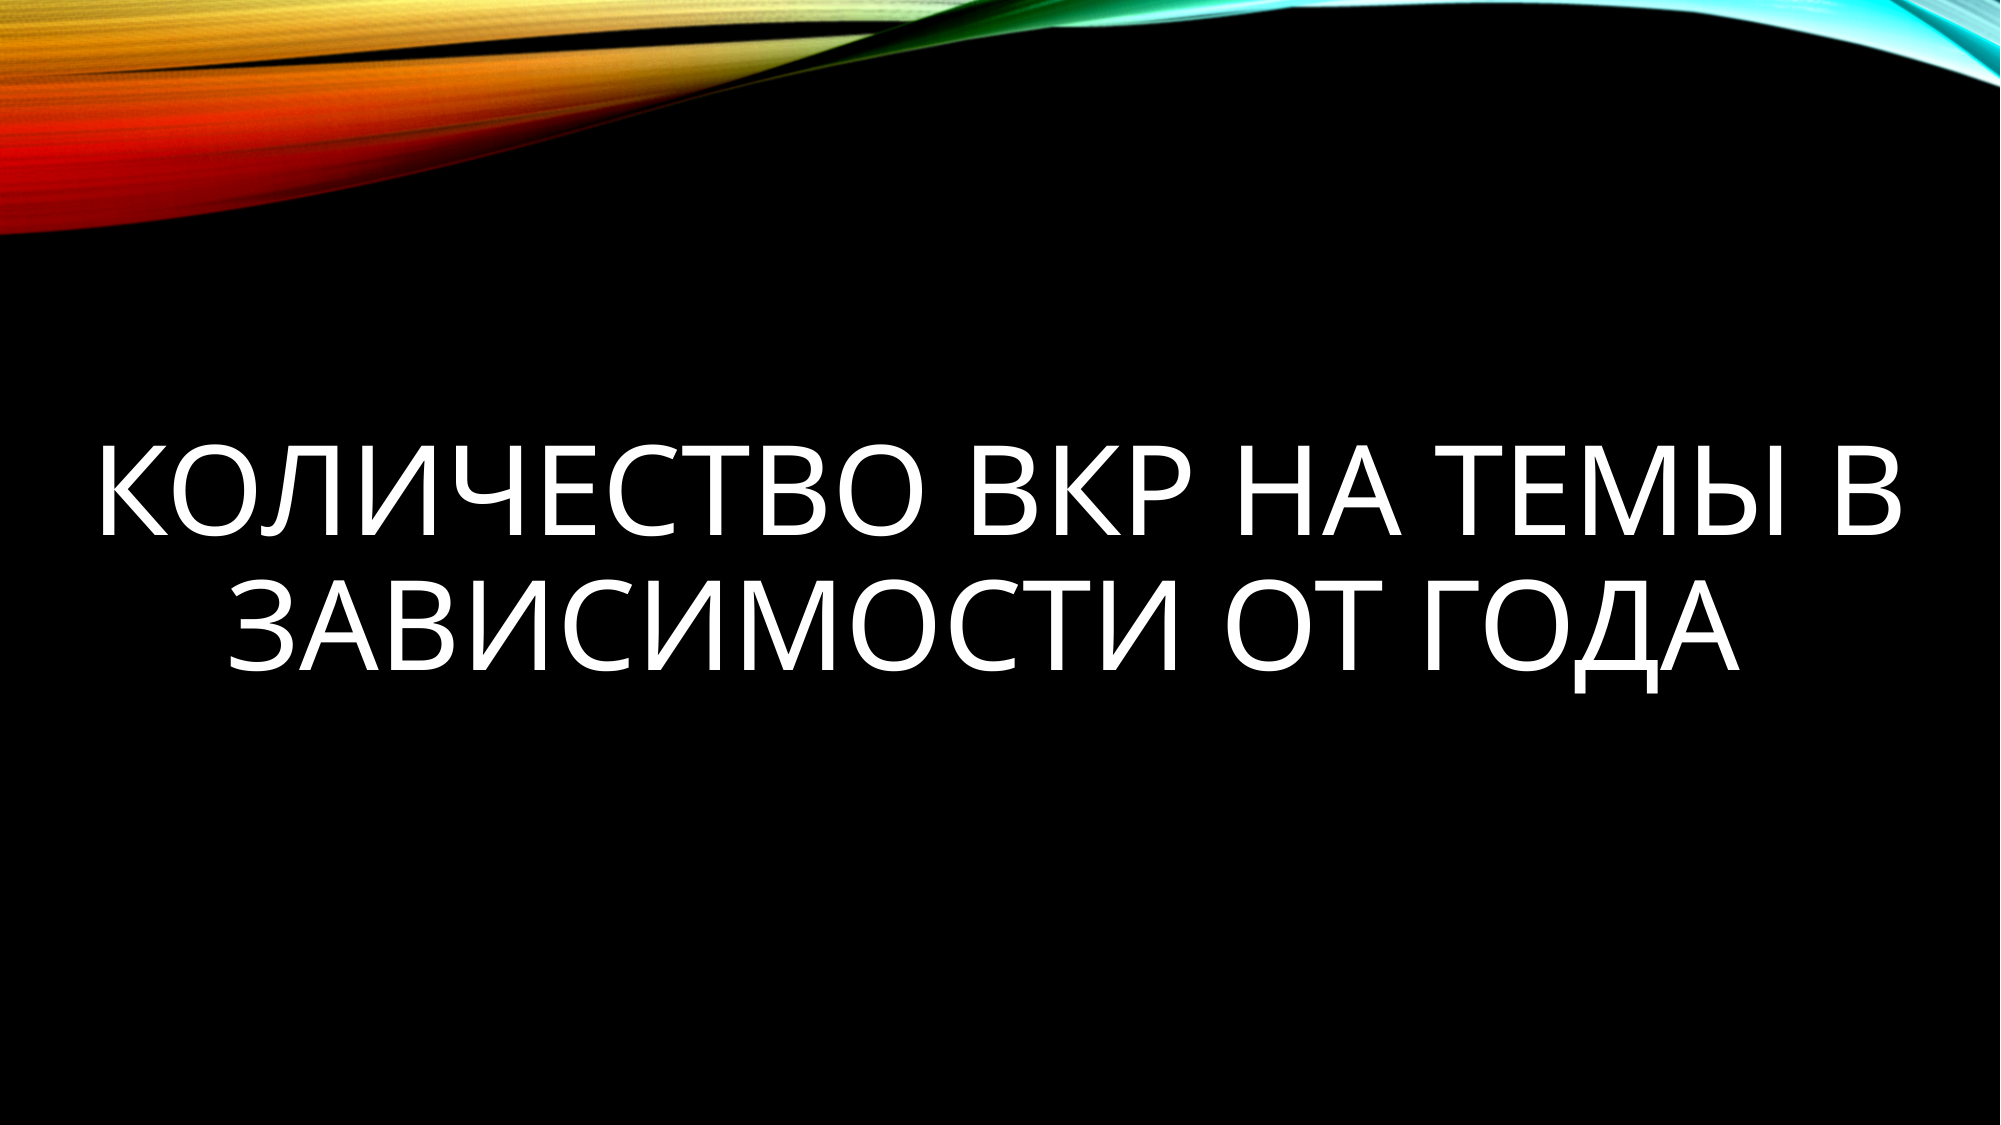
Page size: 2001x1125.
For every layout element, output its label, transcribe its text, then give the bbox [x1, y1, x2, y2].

title Количество ВКР на темы в зависимости от года [0, 0, 2000, 1125]
